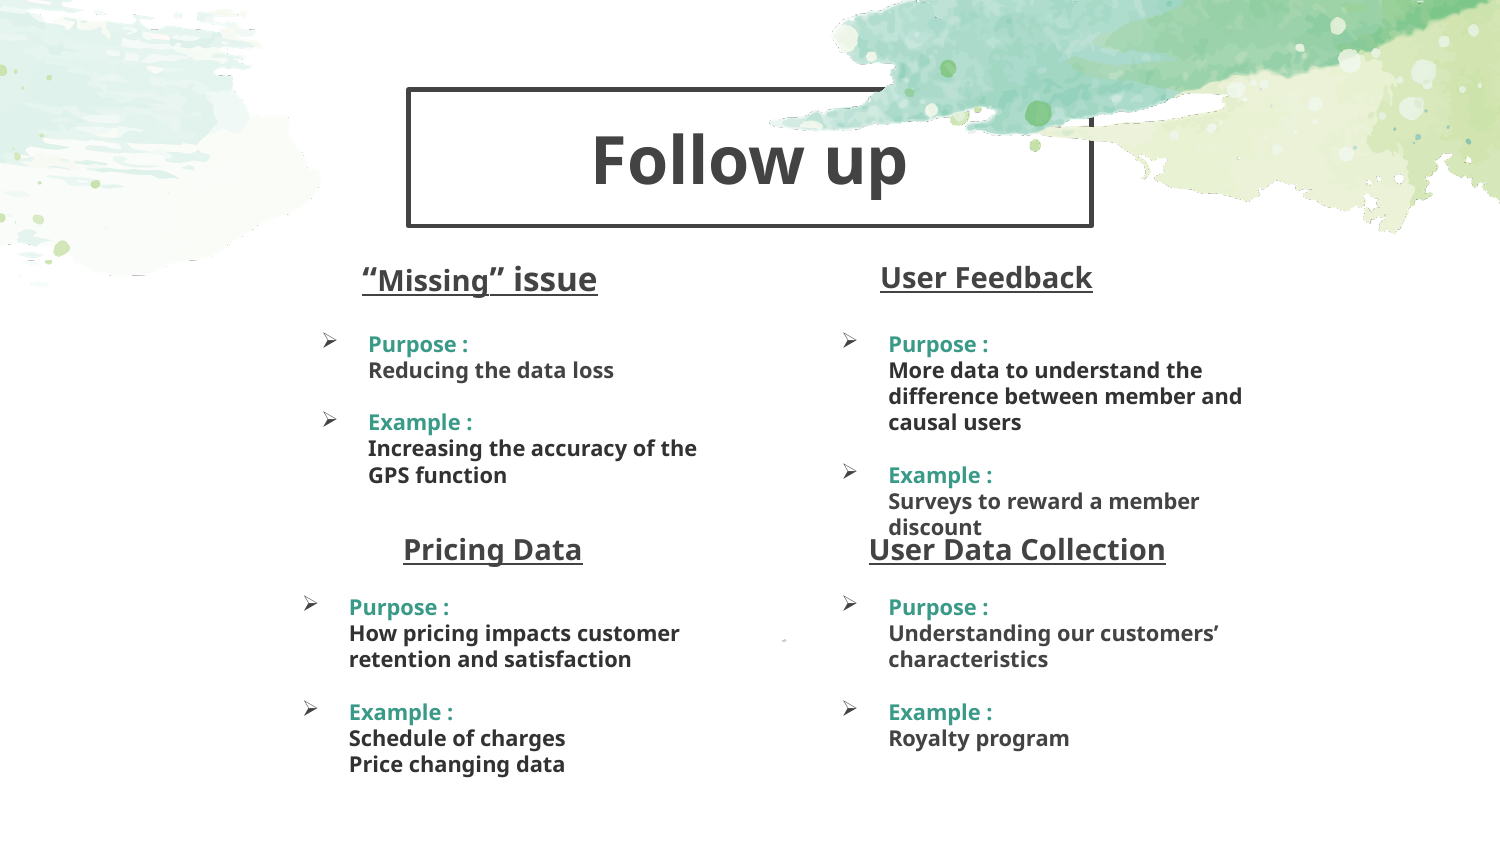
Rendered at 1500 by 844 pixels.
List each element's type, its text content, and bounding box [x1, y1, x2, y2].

title “Missing” issue [315, 240, 645, 313]
picture [0, 0, 1500, 844]
title User Data Collection [826, 509, 1209, 578]
subtitle Purpose : Reducing the data loss Example : Increasing the accuracy of the GPS function [306, 315, 719, 497]
text_box Pricing Data [306, 509, 680, 578]
text_box Purpose : More data to understand the difference between member and causal users Example : Surveys to reward a member discount [826, 315, 1314, 497]
text_box Purpose : How pricing impacts customer retention and satisfaction Example : Schedule of charges Price changing data [287, 578, 699, 760]
text_box Purpose : Understanding our customers’ characteristics Example : Royalty program [826, 578, 1239, 797]
title Follow up [406, 87, 752, 228]
title User Feedback [750, 240, 1224, 313]
